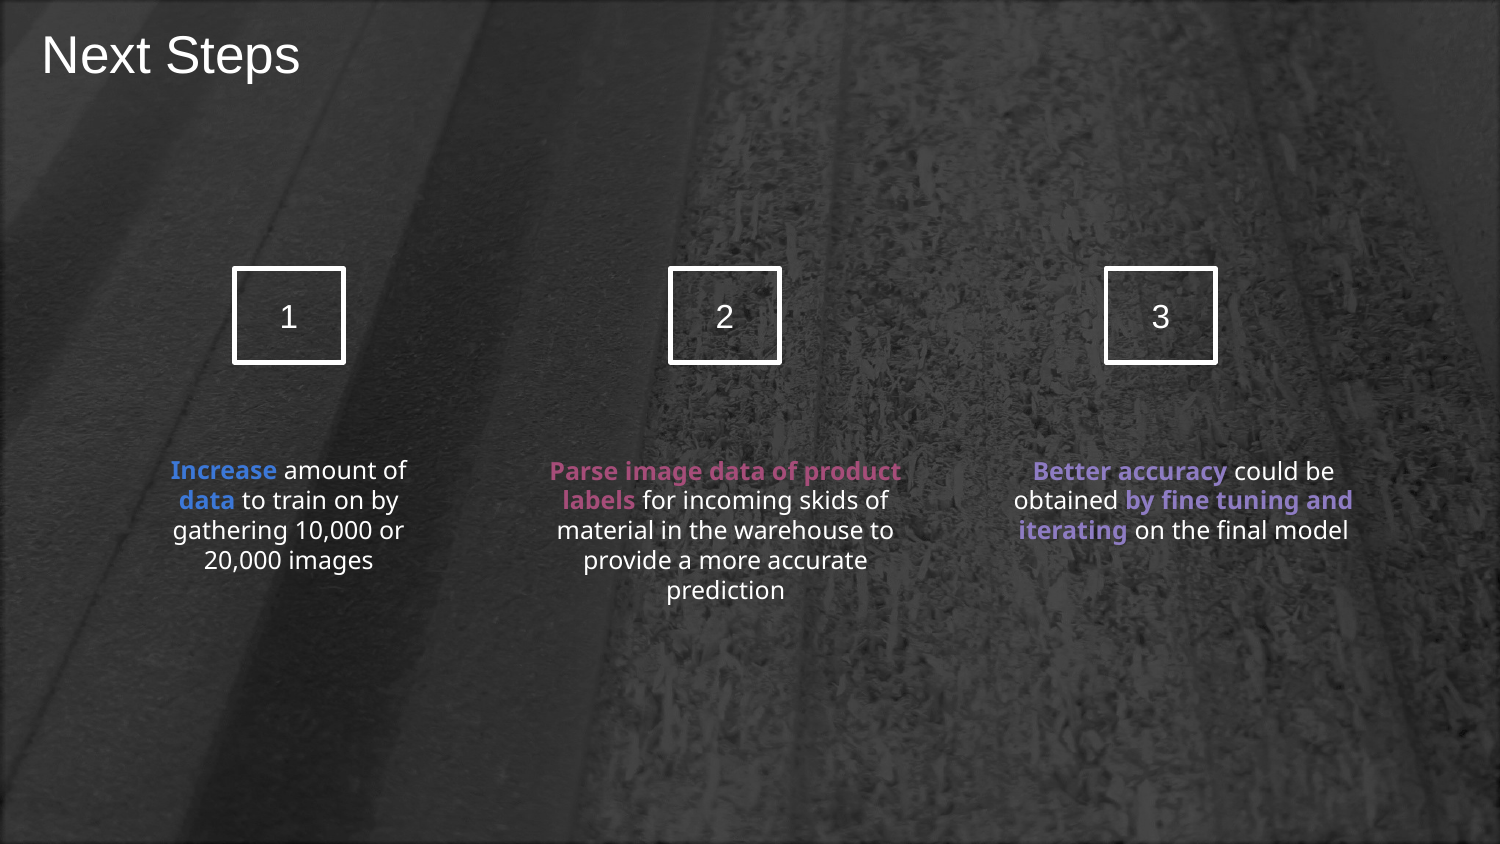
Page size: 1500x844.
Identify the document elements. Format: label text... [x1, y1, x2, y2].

text_box Better accuracy could be obtained by fine tuning and iterating on the final model [968, 439, 1399, 560]
text_box 3 [1106, 268, 1216, 363]
text_box 1 [234, 268, 344, 363]
picture [0, 0, 1500, 844]
title Next Steps [26, 5, 1425, 100]
text_box Parse image data of product labels for incoming skids of material in the warehouse to provide a more accurate prediction [529, 439, 922, 620]
text_box 2 [670, 268, 780, 363]
text_box Increase amount of data to train on by gathering 10,000 or 20,000 images [150, 439, 428, 590]
